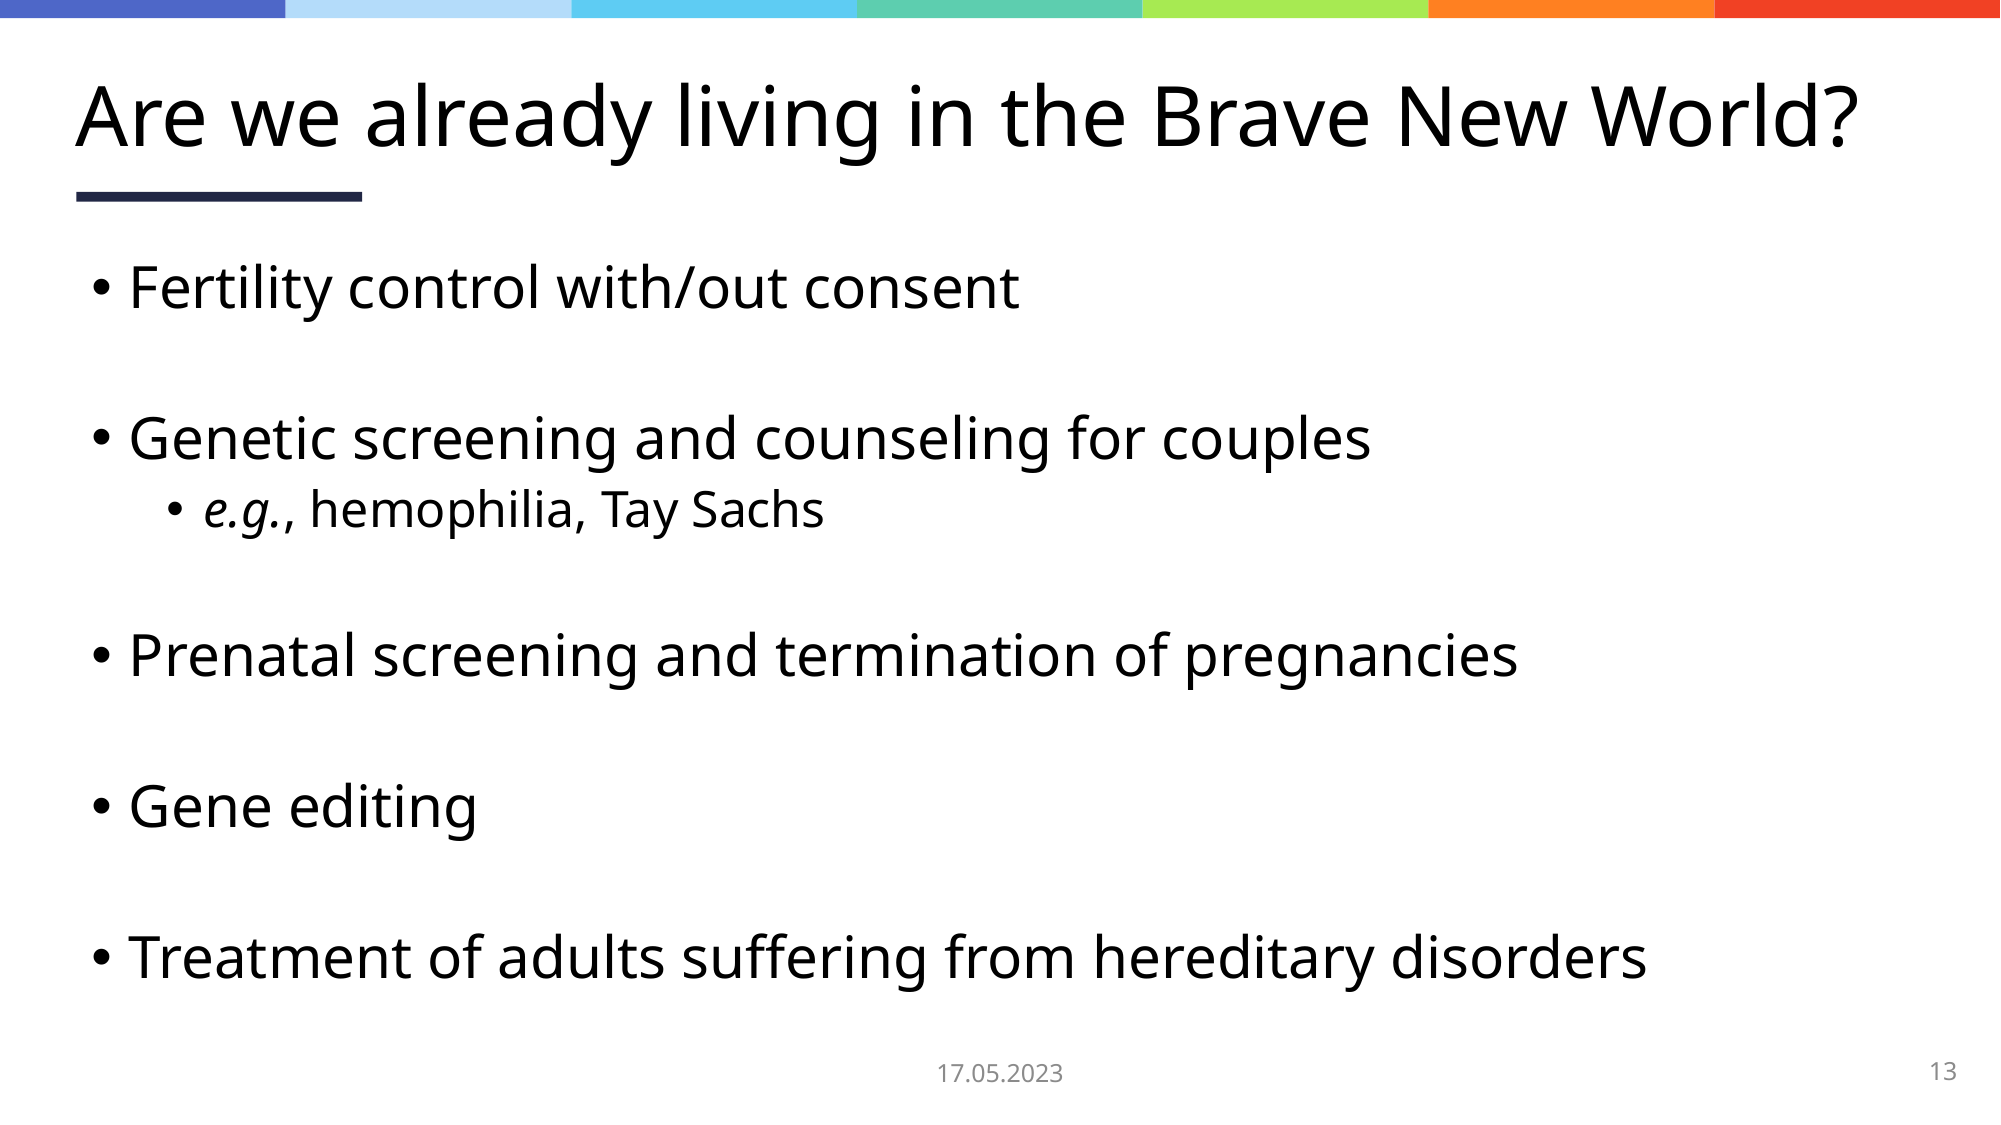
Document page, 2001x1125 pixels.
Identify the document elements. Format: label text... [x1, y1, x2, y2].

title Are we already living in the Brave New World? [60, 62, 1938, 178]
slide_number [774, 1042, 1225, 1103]
slide_number 13 [1904, 1042, 1973, 1103]
list Fertility control with/out consent Genetic screening and counseling for couples e.g., hemophilia, Tay Sachs Prenatal screening and termination of pregnancies Gene editing Treatment of adults suffering from hereditary disorders [76, 250, 1938, 1014]
